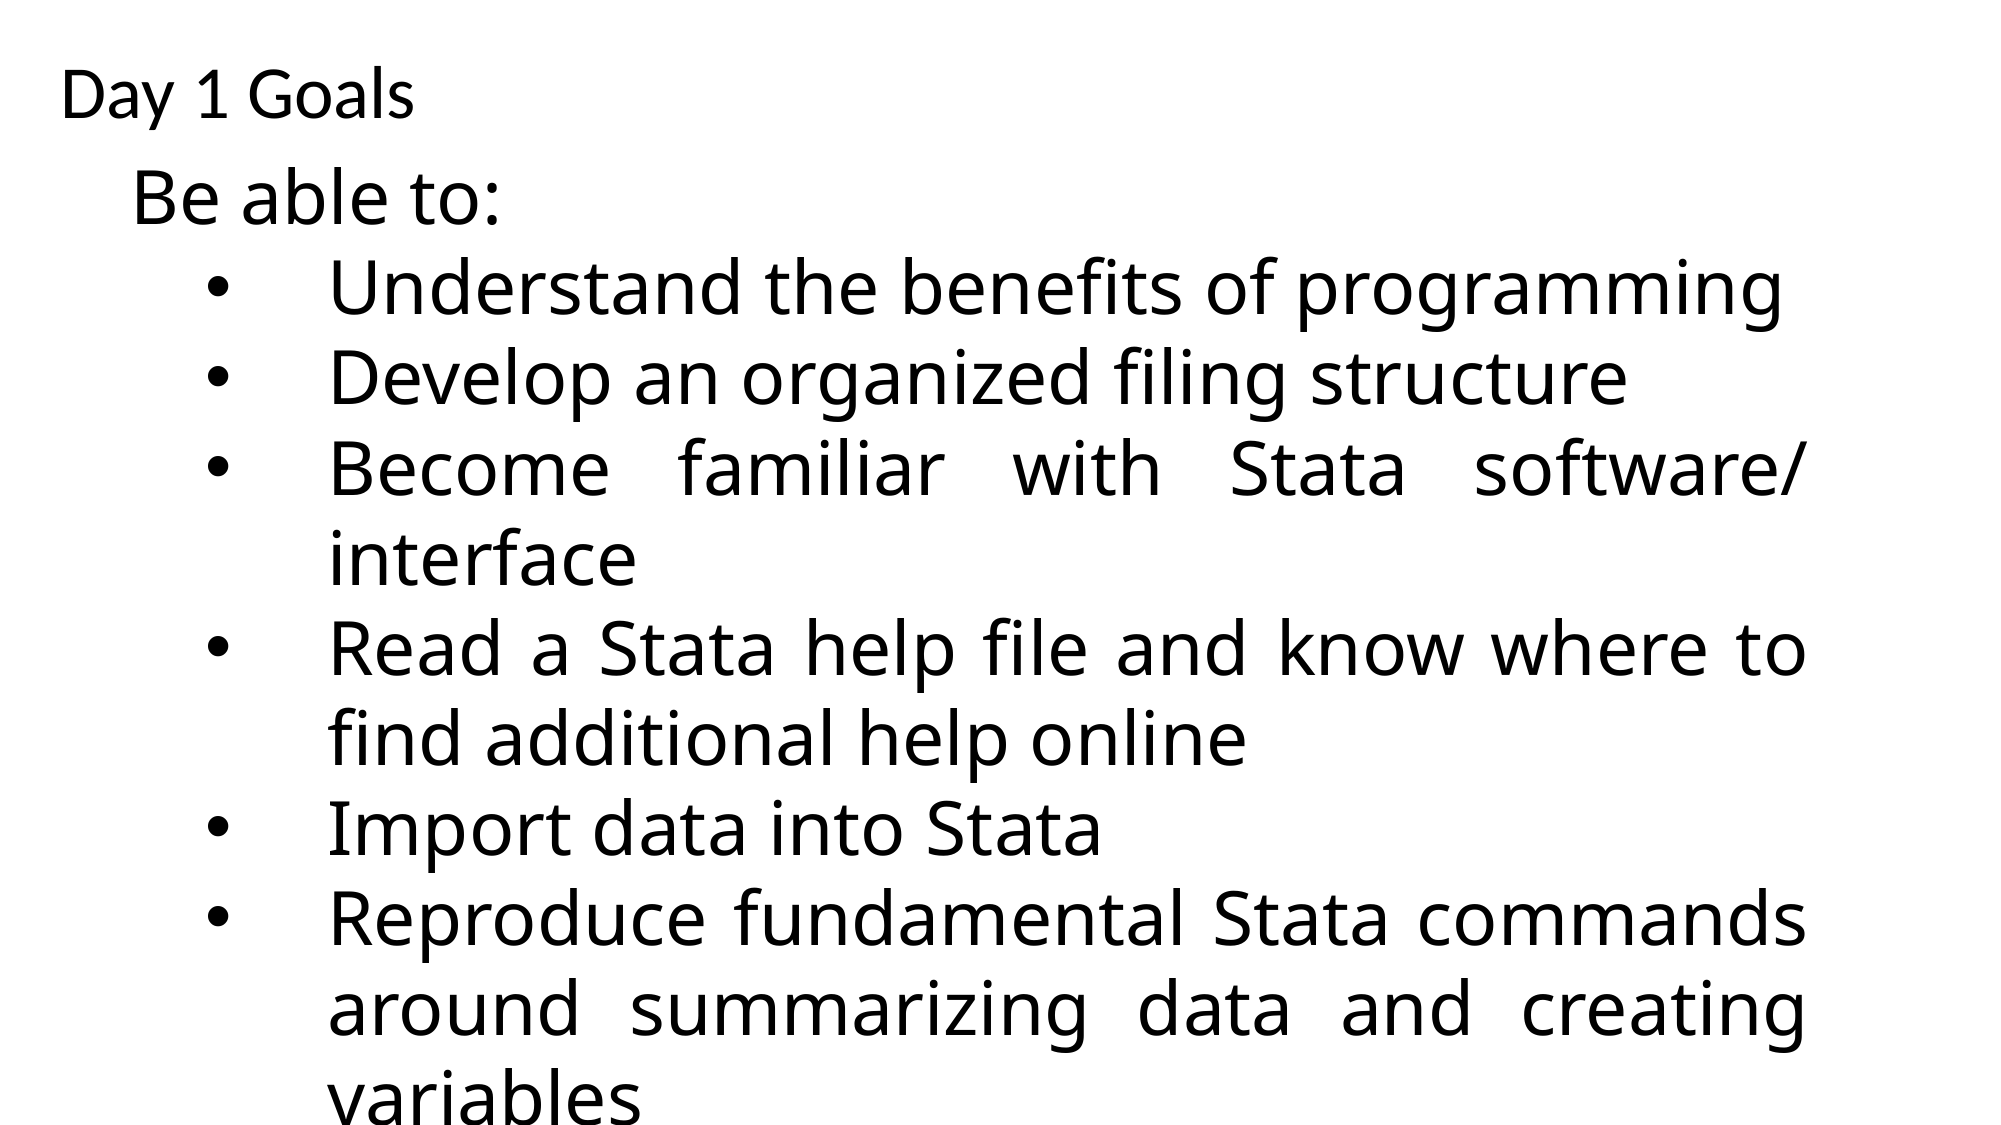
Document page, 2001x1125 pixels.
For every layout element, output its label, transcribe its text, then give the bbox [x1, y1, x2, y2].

text_box Be able to: Understand the benefits of programming Develop an organized filing structure Become familiar with Stata software/ interface Read a Stata help file and know where to find additional help online Import data into Stata Reproduce fundamental Stata commands around summarizing data and creating variables [115, 142, 1825, 1125]
text_box Day 1 Goals [45, 36, 1019, 142]
